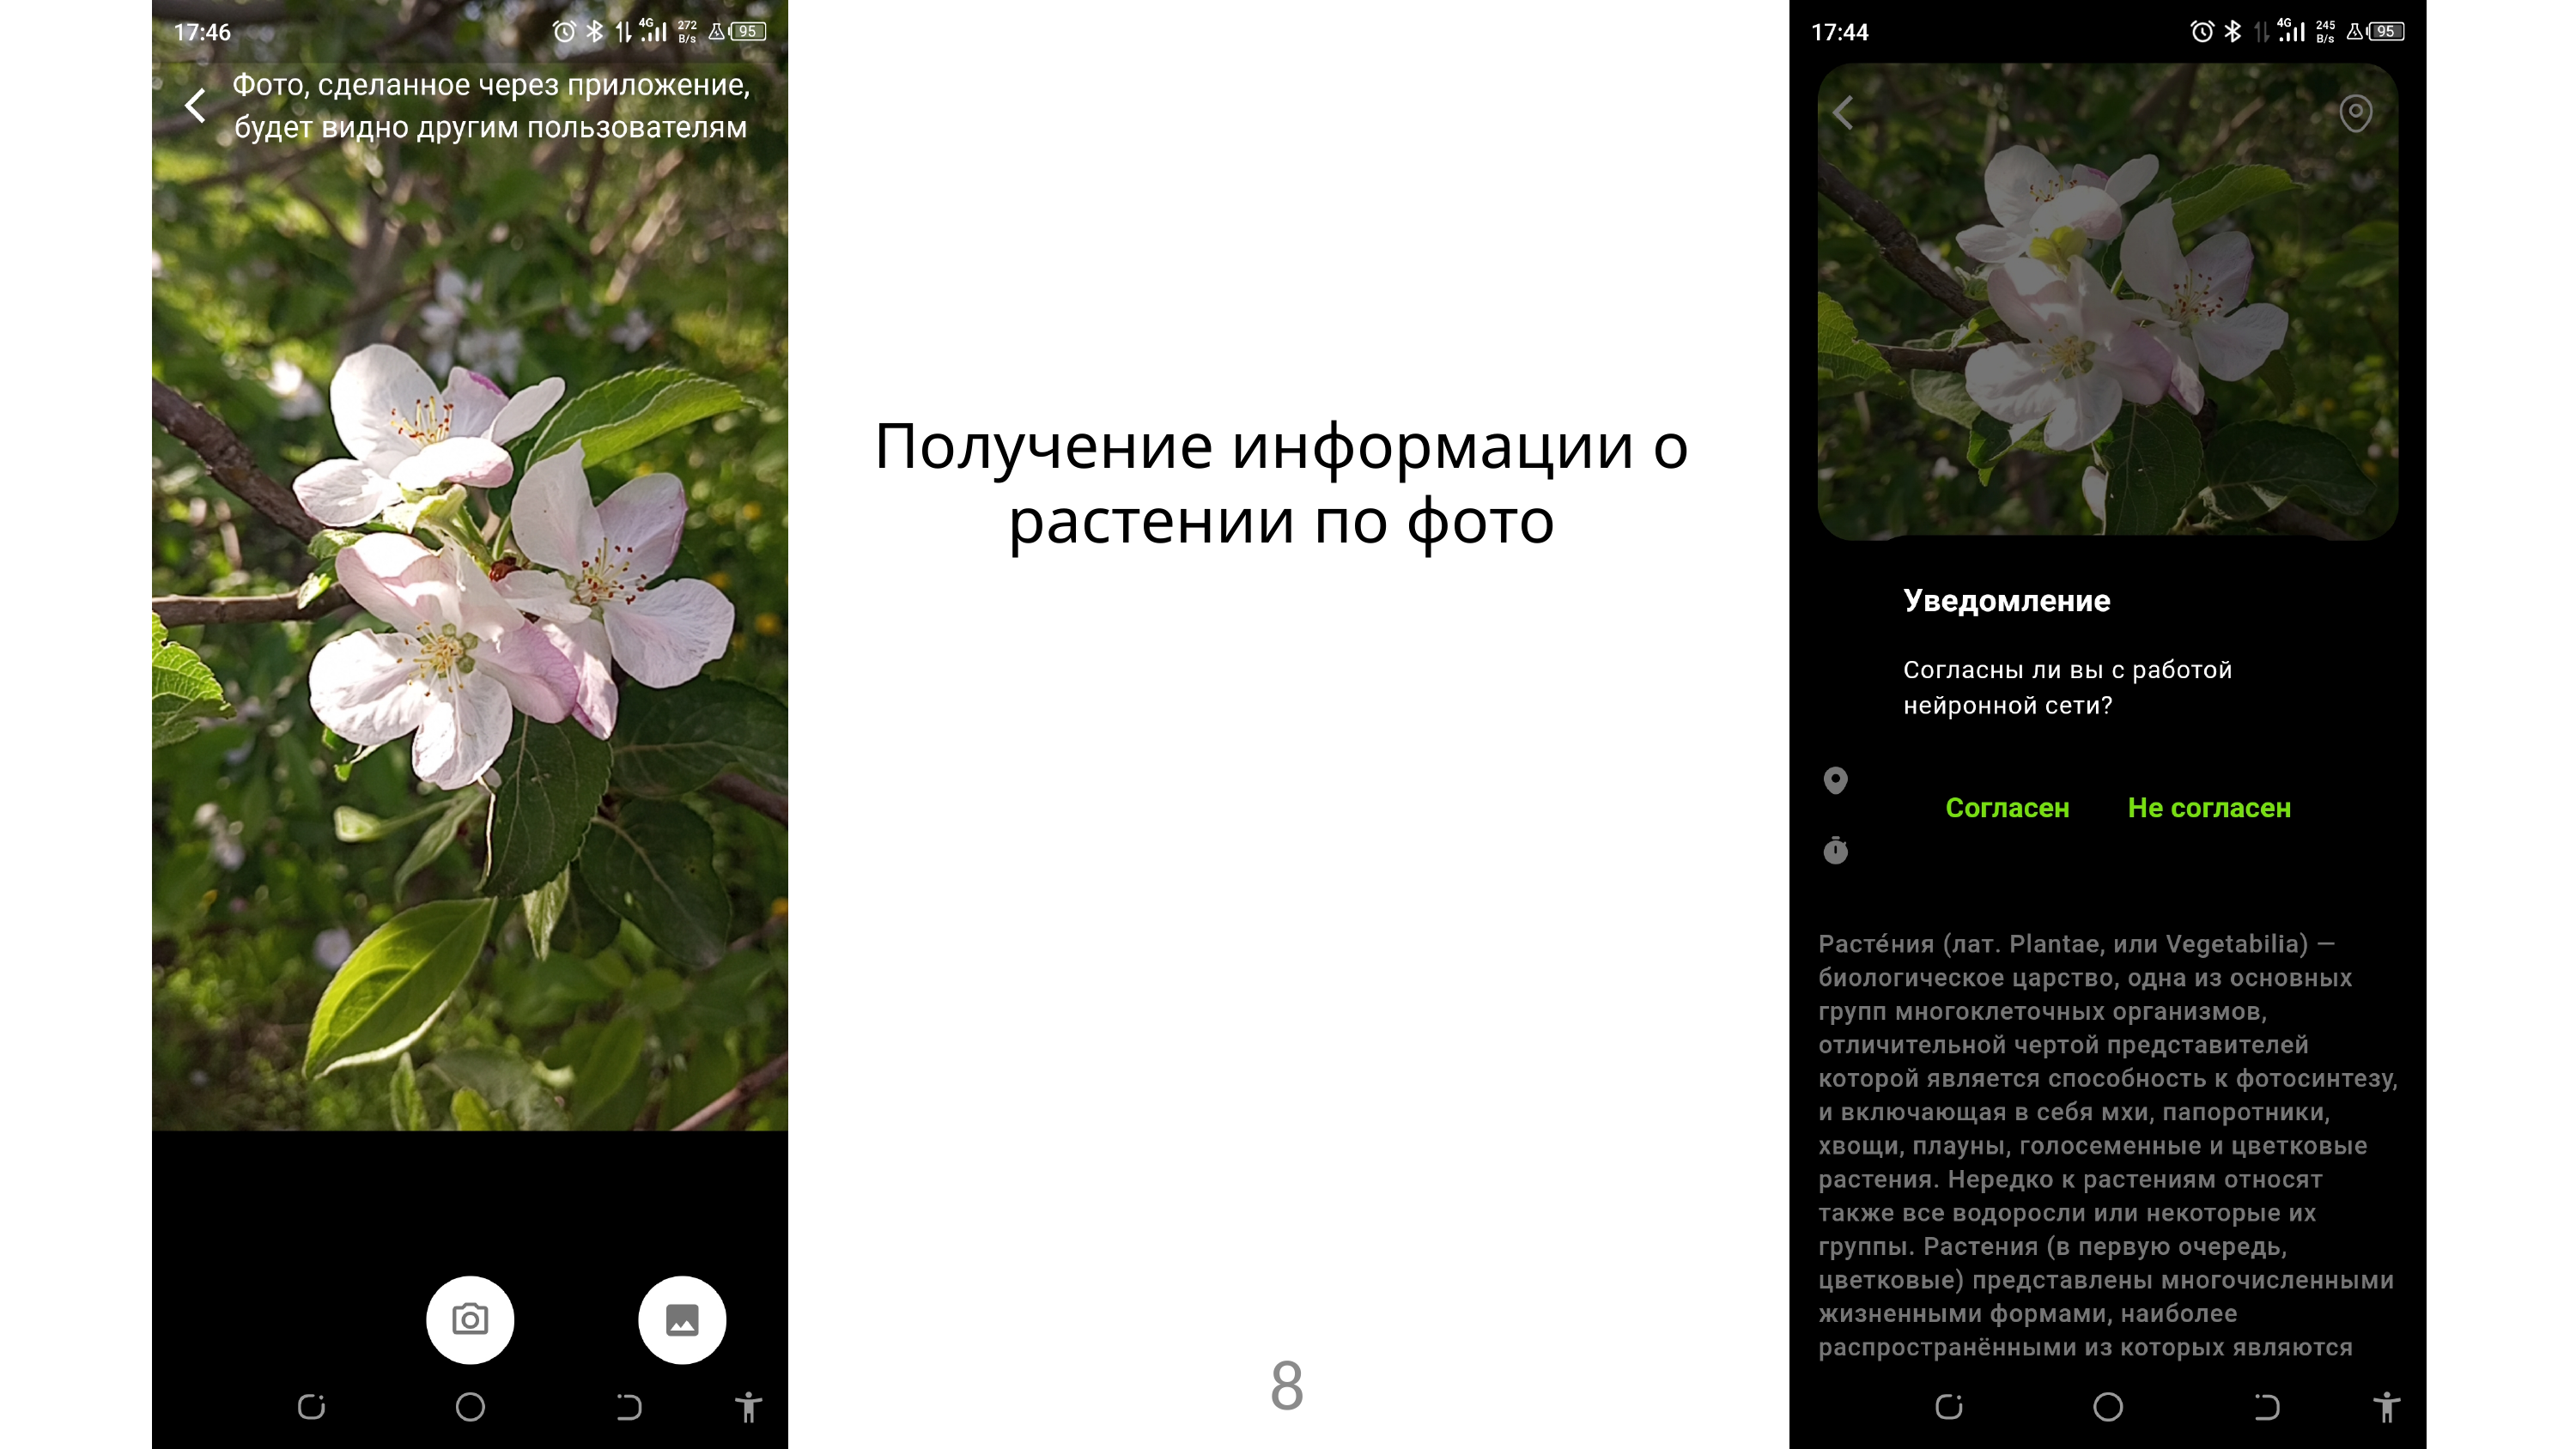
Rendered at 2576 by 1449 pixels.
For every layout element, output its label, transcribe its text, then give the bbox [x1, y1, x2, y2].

slide_number 8 [1138, 1355, 1438, 1408]
picture [1789, 0, 2427, 1449]
picture [151, 0, 789, 1449]
text_box Получение информации о растении по фото [811, 405, 1753, 556]
